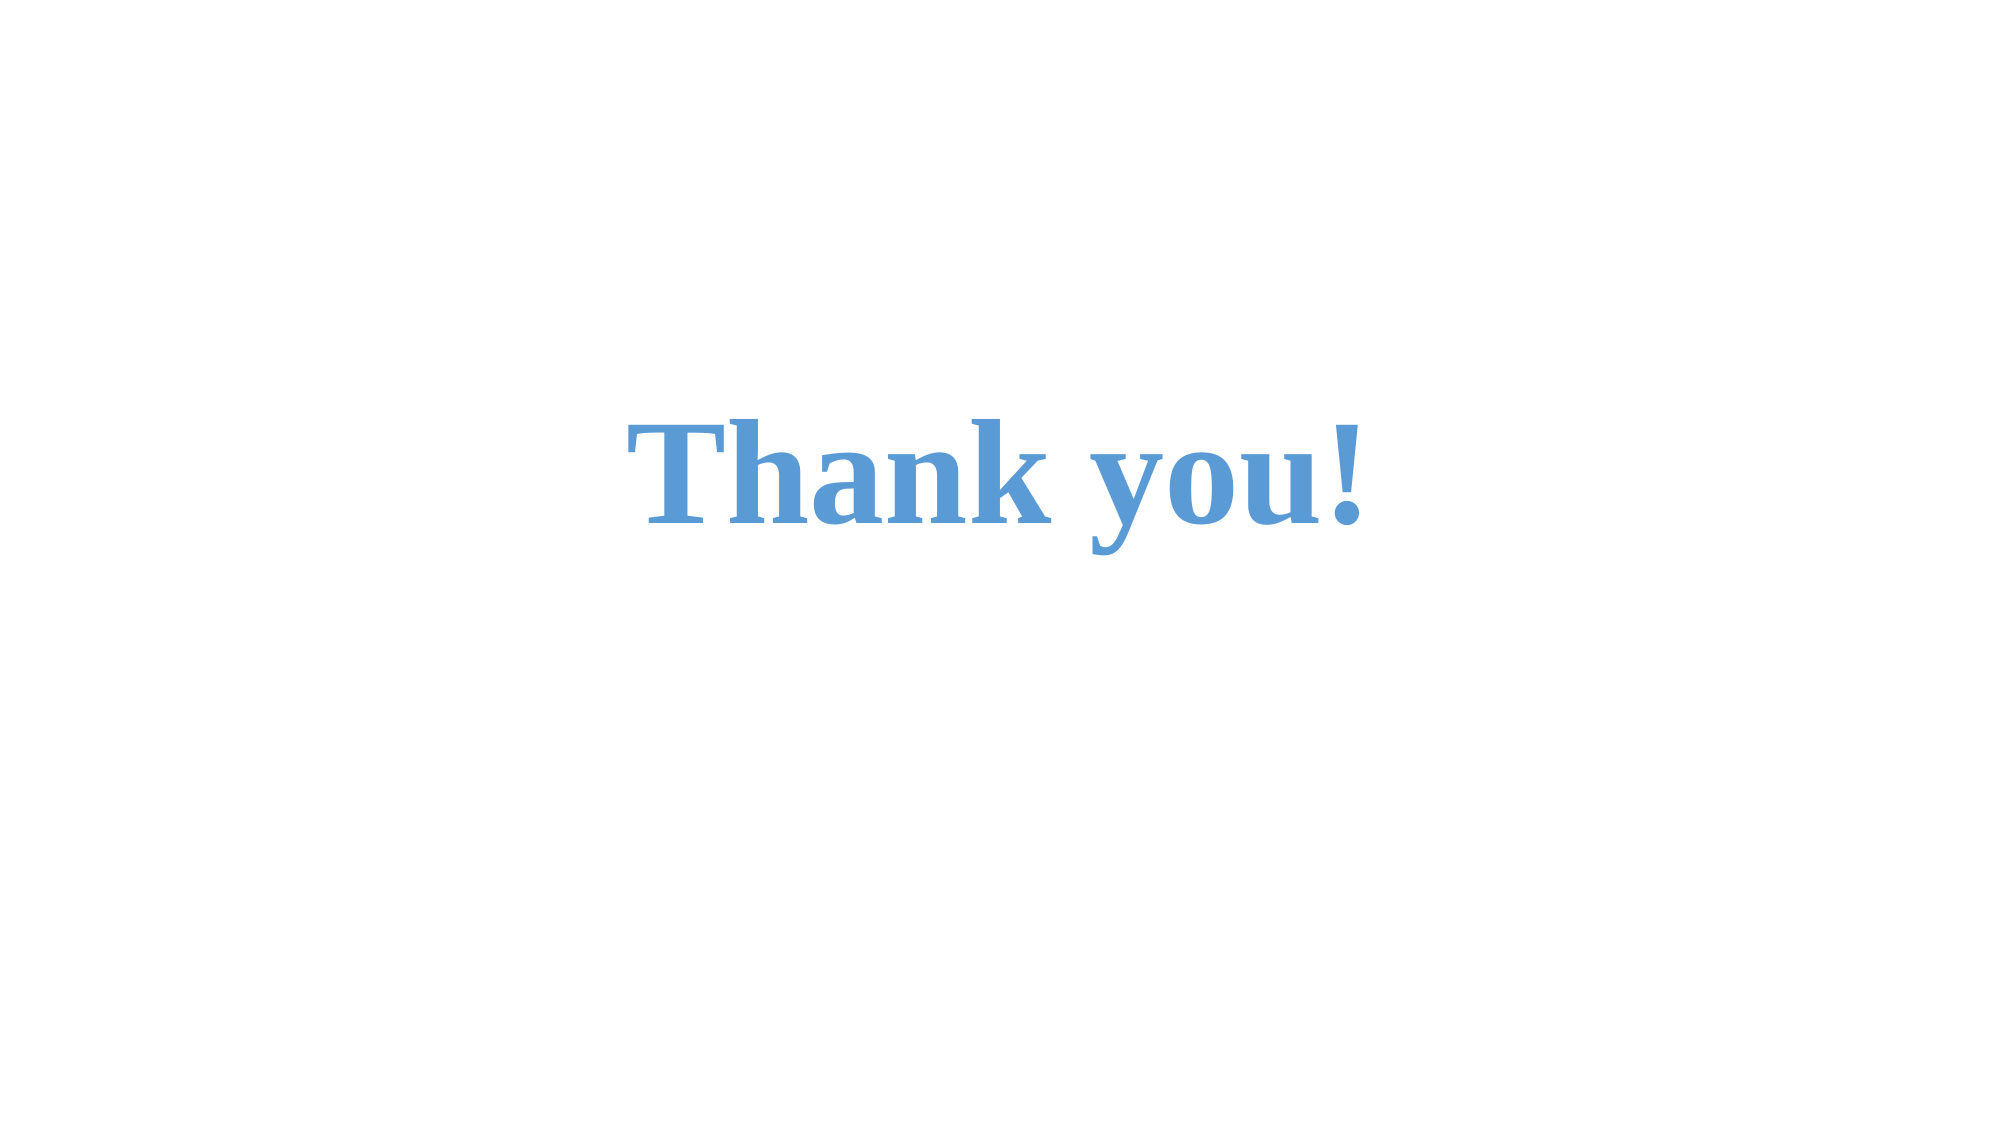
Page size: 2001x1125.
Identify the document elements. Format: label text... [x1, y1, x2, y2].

text_box Thank you! [611, 365, 1389, 561]
